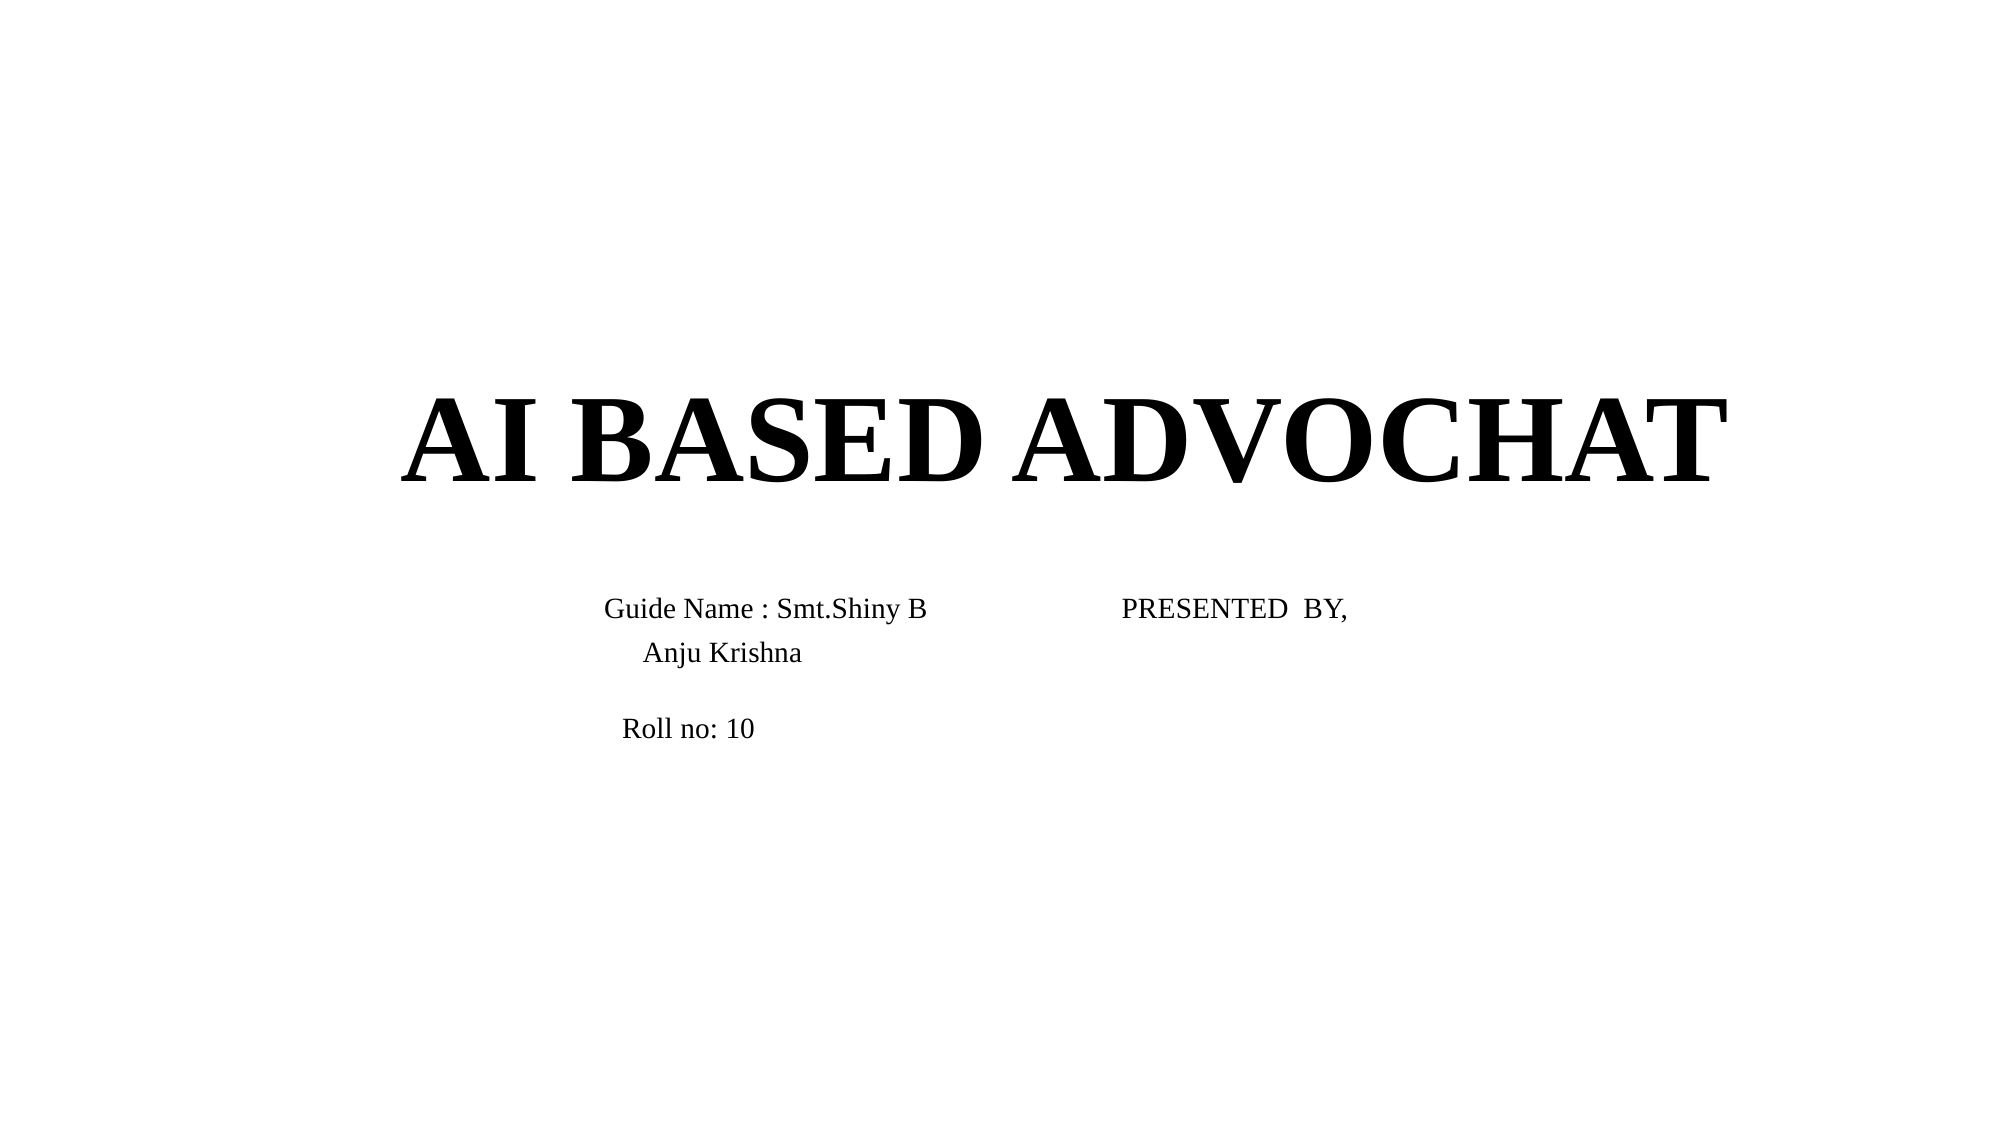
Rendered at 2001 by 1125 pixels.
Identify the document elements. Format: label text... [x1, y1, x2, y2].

subtitle Guide Name : Smt.Shiny B PRESENTED BY, Anju Krishna Roll no: 10 [140, 585, 1815, 829]
title AI BASED ADVOCHAT [315, 124, 1815, 516]
